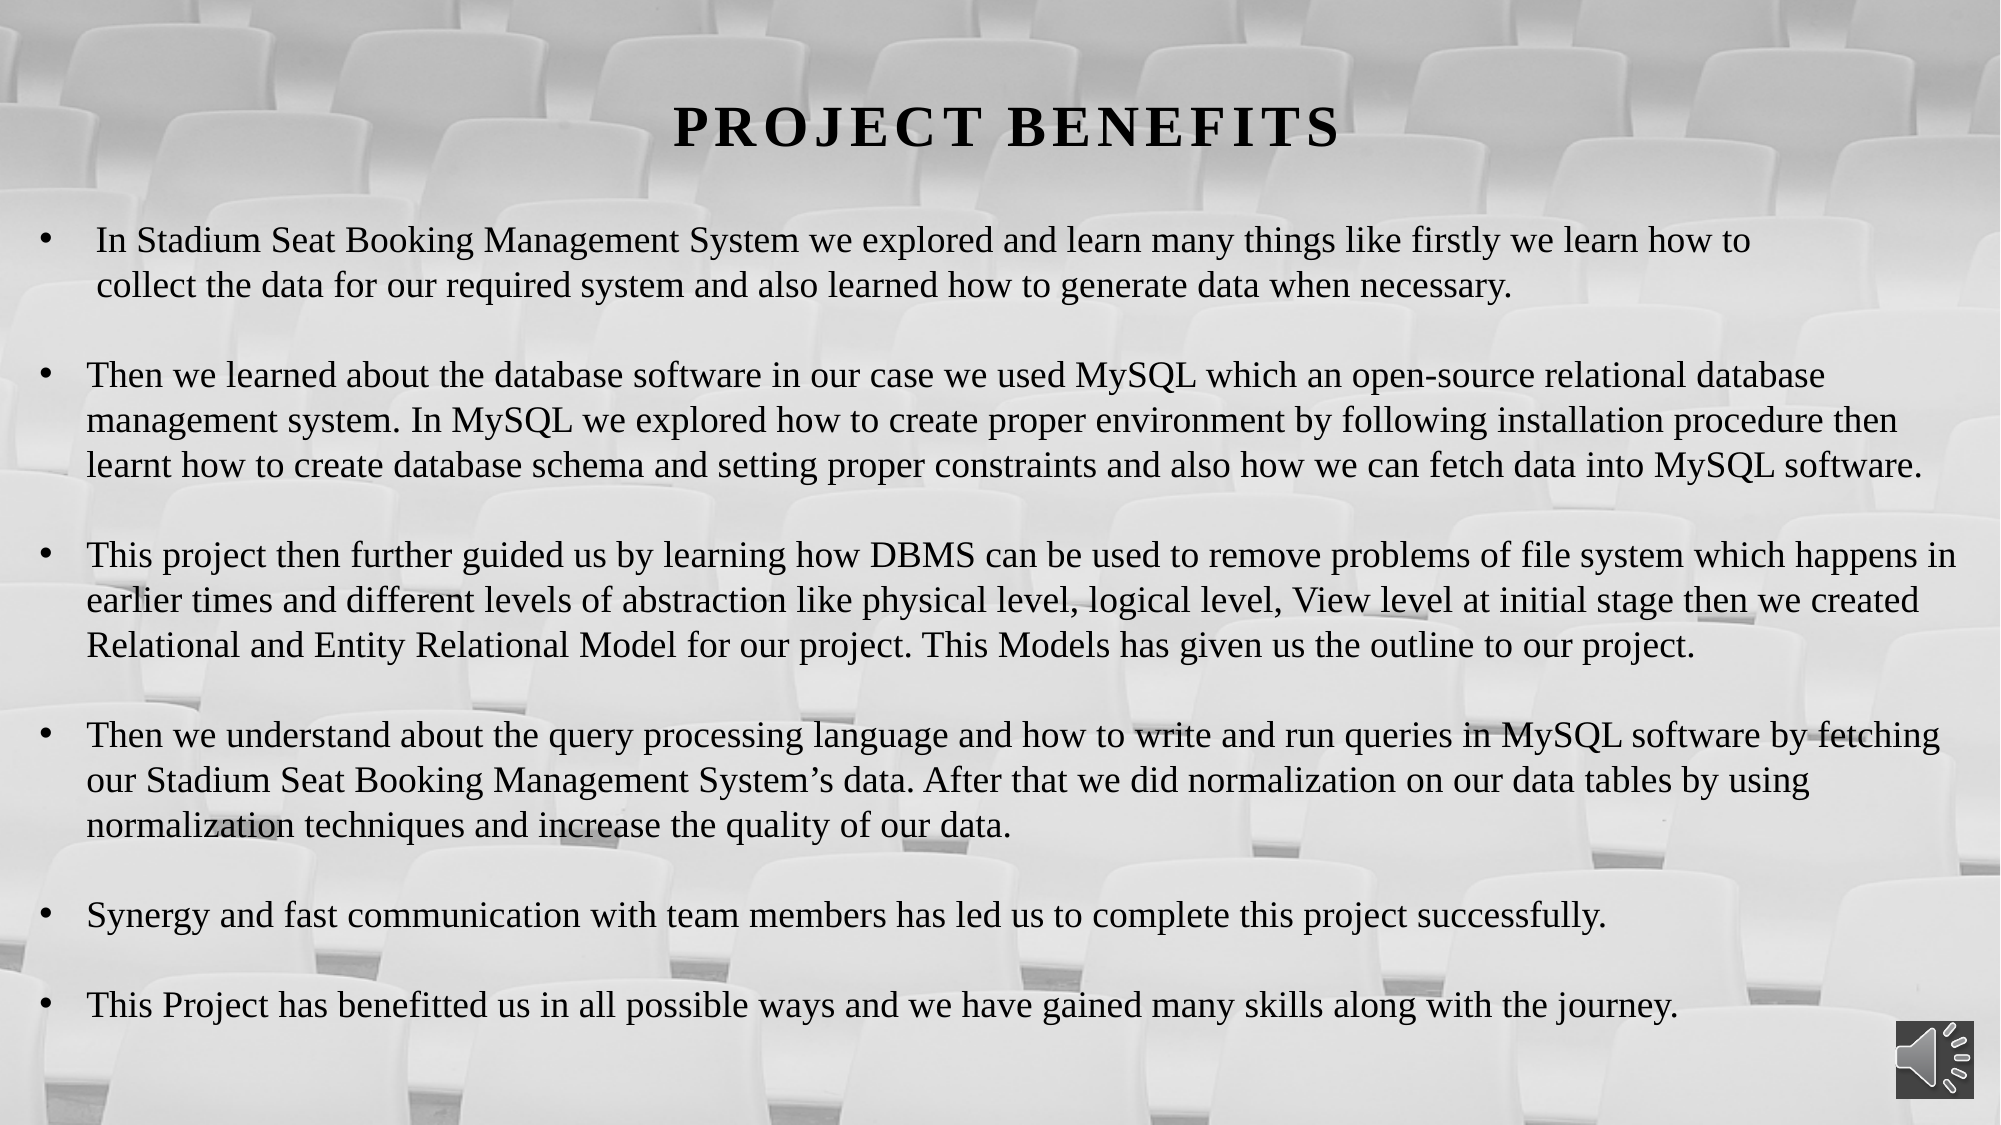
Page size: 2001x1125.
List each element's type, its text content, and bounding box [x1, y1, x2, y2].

text_box In Stadium Seat Booking Management System we explored and learn many things like firstly we learn how to collect the data for our required system and also learned how to generate data when necessary. Then we learned about the database software in our case we used MySQL which an open-source relational database management system. In MySQL we explored how to create proper environment by following installation procedure then learnt how to create database schema and setting proper constraints and also how we can fetch data into MySQL software. This project then further guided us by learning how DBMS can be used to remove problems of file system which happens in earlier times and different levels of abstraction like physical level, logical level, View level at initial stage then we created Relational and Entity Relational Model for our project. This Models has given us the outline to our project. Then we understand about the query processing language and how to write and run queries in MySQL software by fetching our Stadium Seat Booking Management System’s data. After that we did normalization on our data tables by using normalization techniques and increase the quality of our data. Synergy and fast communication with team members has led us to complete this project successfully. This Project has benefitted us in all possible ways and we have gained many skills along with the journey. [24, 207, 1989, 1078]
text_box PROJECT BENEFITS [658, 80, 1355, 166]
picture [1894, 1019, 1975, 1100]
